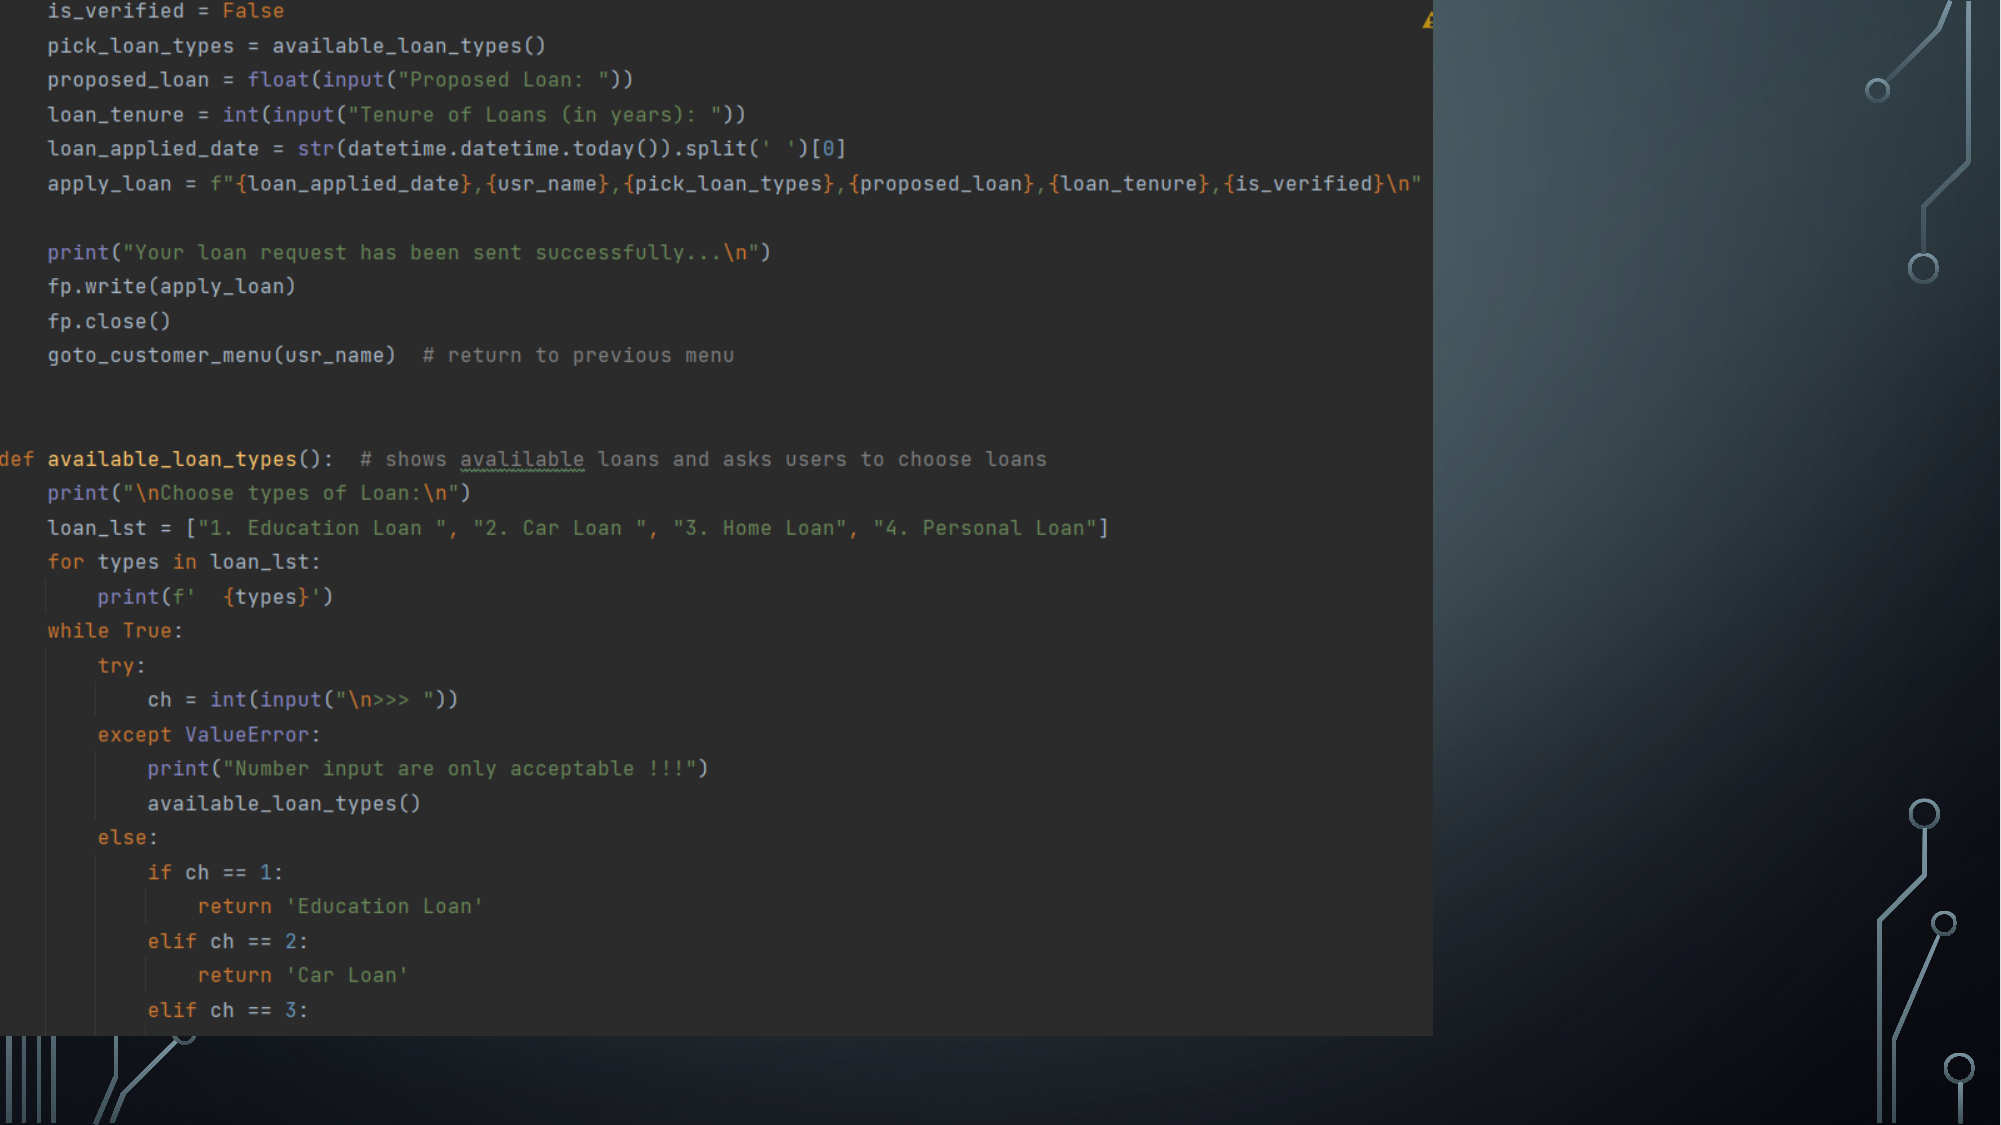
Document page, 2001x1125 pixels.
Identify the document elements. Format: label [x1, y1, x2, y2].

picture [0, 0, 1433, 1036]
